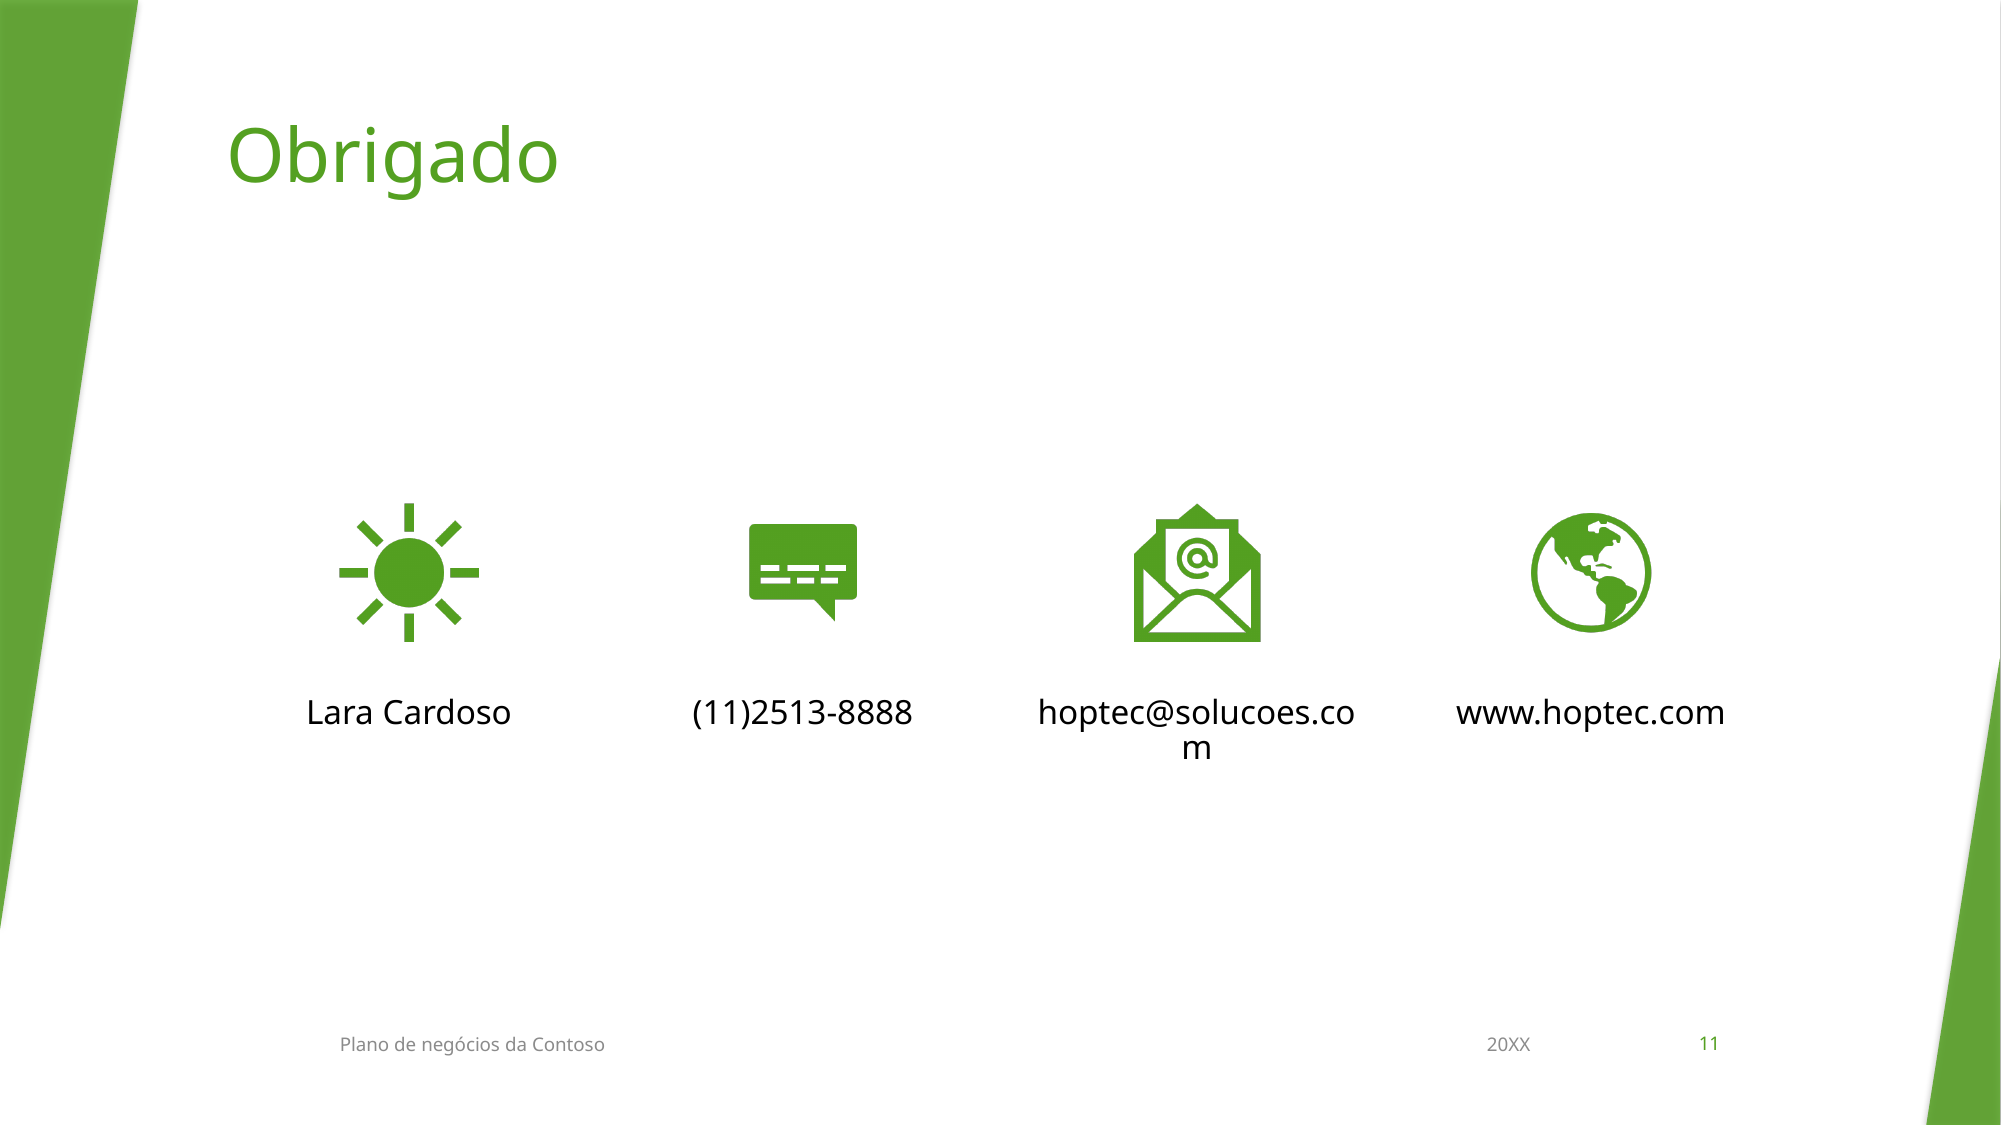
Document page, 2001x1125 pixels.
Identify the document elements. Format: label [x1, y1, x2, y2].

text_box [0, 0, 2000, 1125]
list [210, 319, 1790, 992]
